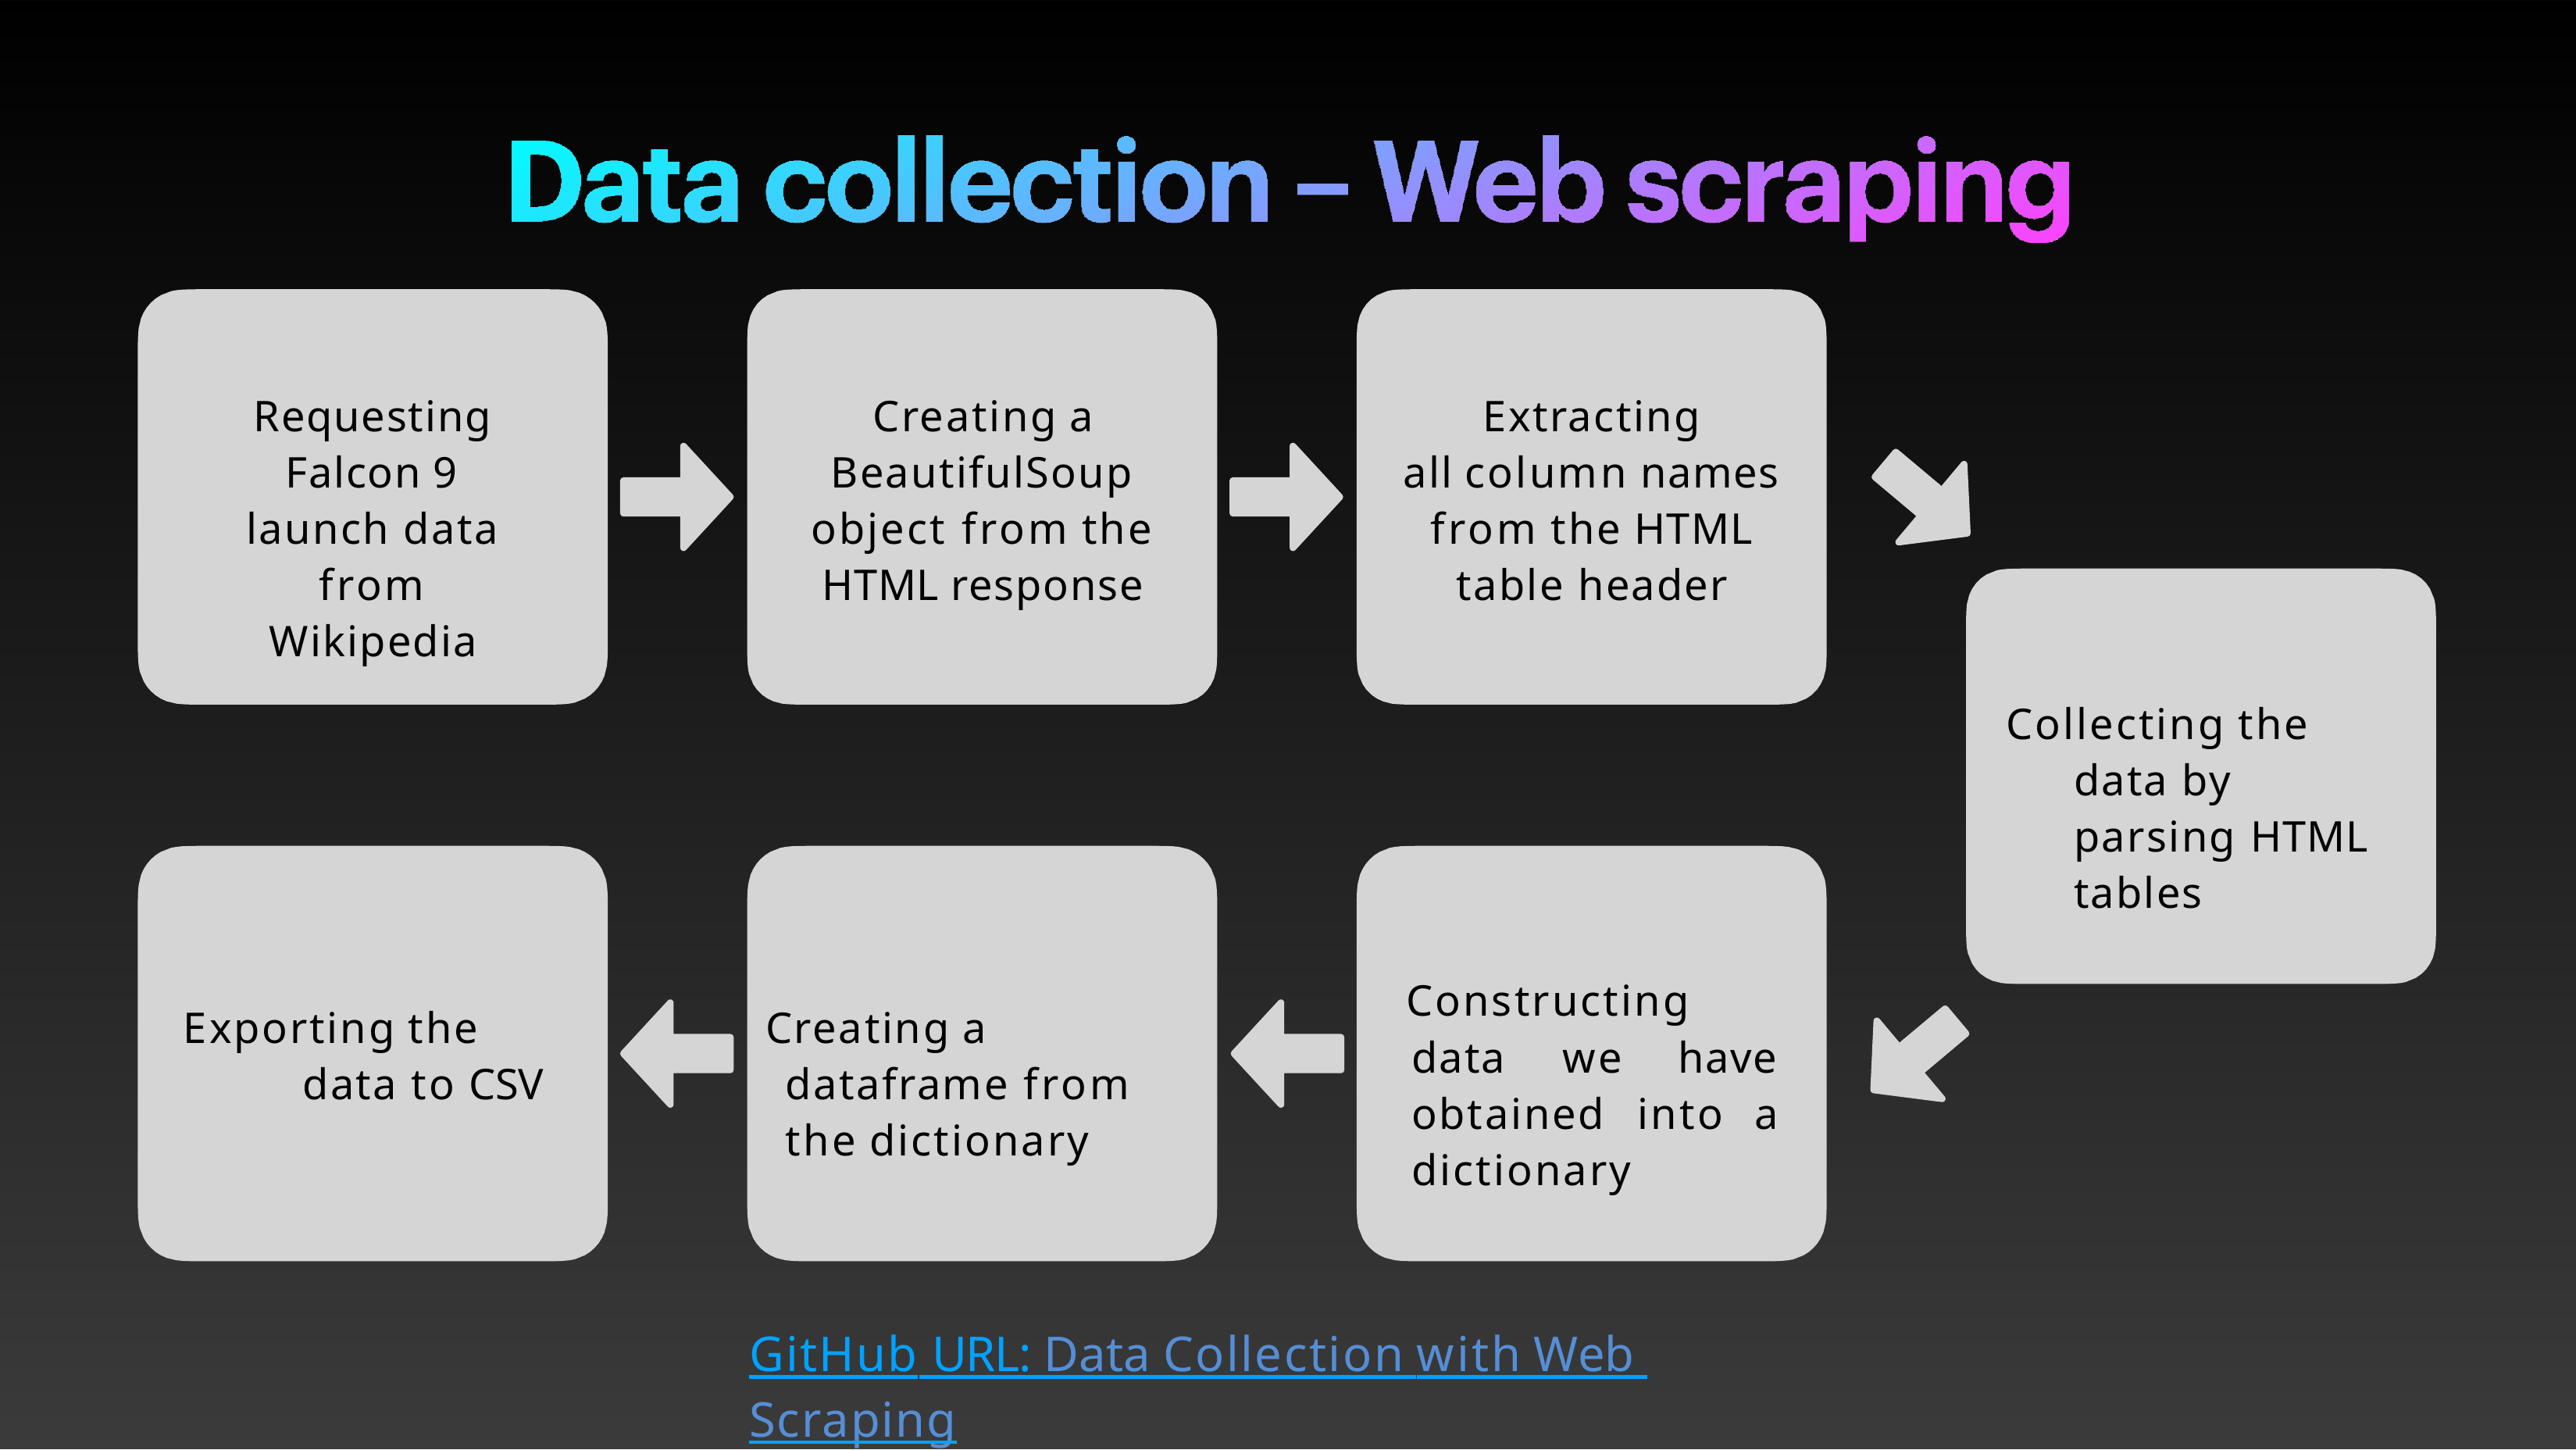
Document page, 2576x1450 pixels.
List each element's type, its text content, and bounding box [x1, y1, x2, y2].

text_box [1230, 998, 1345, 1109]
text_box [1870, 1005, 1970, 1102]
text_box [137, 845, 608, 1262]
text_box Constructing data we have obtained into a dictionary [1404, 966, 1779, 1194]
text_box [1871, 448, 1971, 546]
text_box [1966, 568, 2436, 984]
text_box Creating a dataframe from the dictionary [764, 994, 1201, 1165]
picture [0, 0, 2576, 1449]
text_box [1356, 289, 1827, 705]
text_box [137, 289, 608, 705]
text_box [619, 442, 734, 552]
text_box [1356, 845, 1827, 1262]
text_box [619, 998, 734, 1109]
text_box [747, 845, 1218, 1262]
text_box Creating a BeautifulSoup object from the HTML response [765, 381, 1200, 609]
text_box Exporting the data to CSV [181, 994, 564, 1109]
text_box Extracting all column names from the HTML table header [1381, 381, 1803, 609]
text_box Collecting the data by parsing HTML tables [2004, 689, 2398, 917]
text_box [1229, 442, 1343, 552]
text_box GitHub URL: Data Collection with Web Scraping [747, 1321, 1829, 1450]
text_box Requesting Falcon 9 launch data from Wikipedia [210, 381, 536, 666]
text_box [747, 289, 1218, 705]
